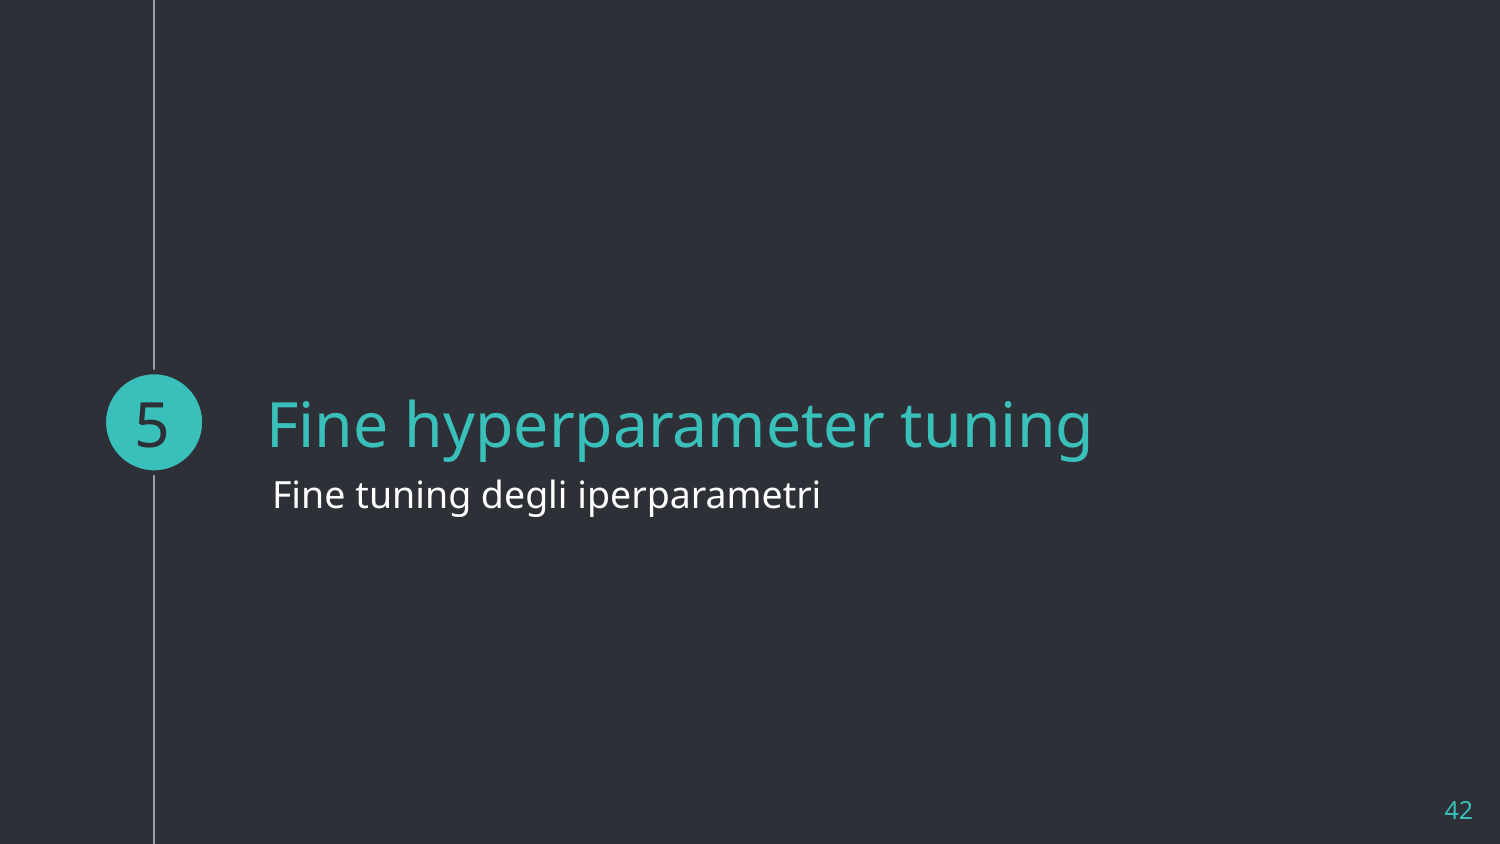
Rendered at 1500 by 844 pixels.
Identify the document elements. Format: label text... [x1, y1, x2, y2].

title Fine hyperparameter tuning [250, 378, 1362, 466]
subtitle Fine tuning degli iperparametri [257, 456, 1394, 574]
slide_number 42 [1398, 779, 1489, 832]
text_box 5 [86, 373, 218, 471]
